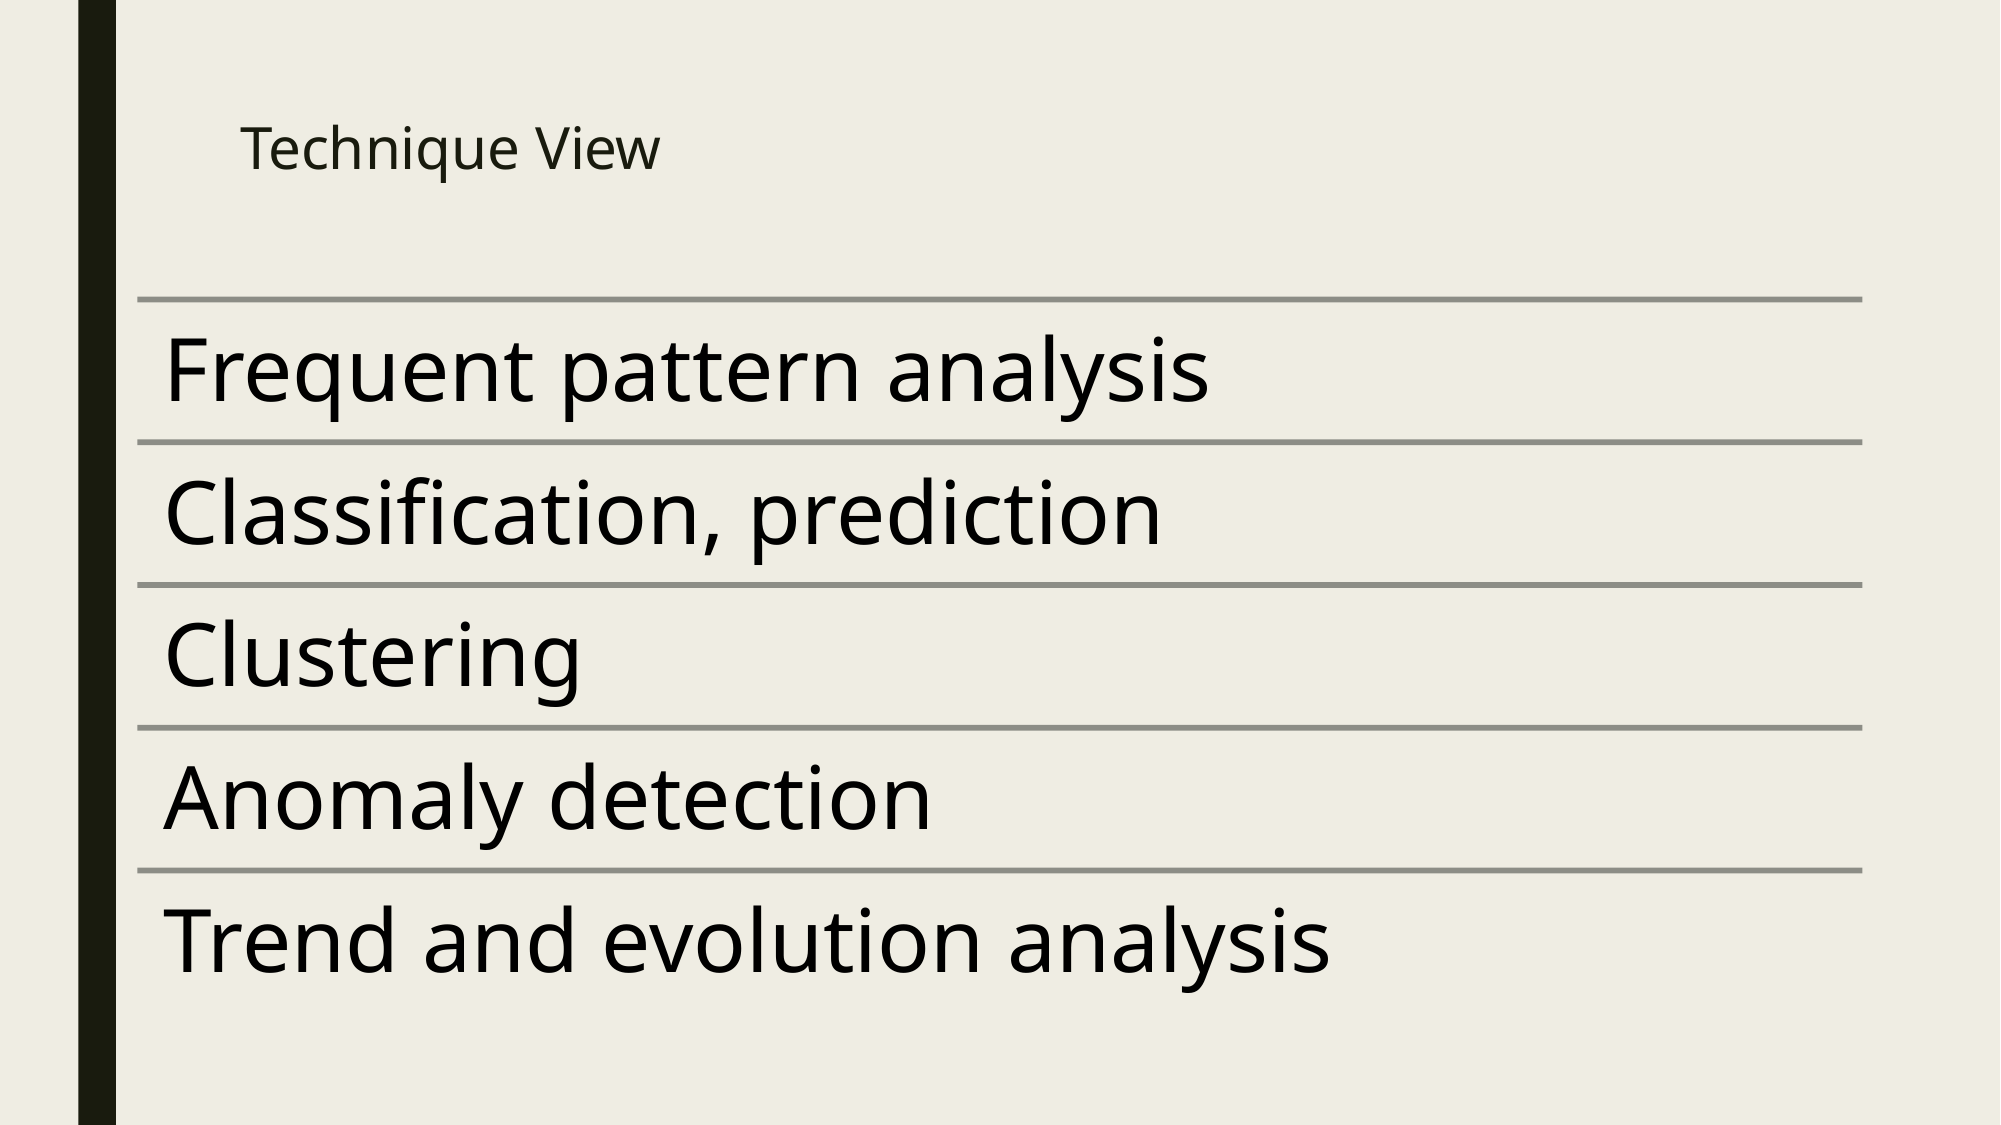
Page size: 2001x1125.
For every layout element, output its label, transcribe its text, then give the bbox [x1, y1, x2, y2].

title Technique View [225, 112, 1800, 296]
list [137, 299, 1863, 1014]
